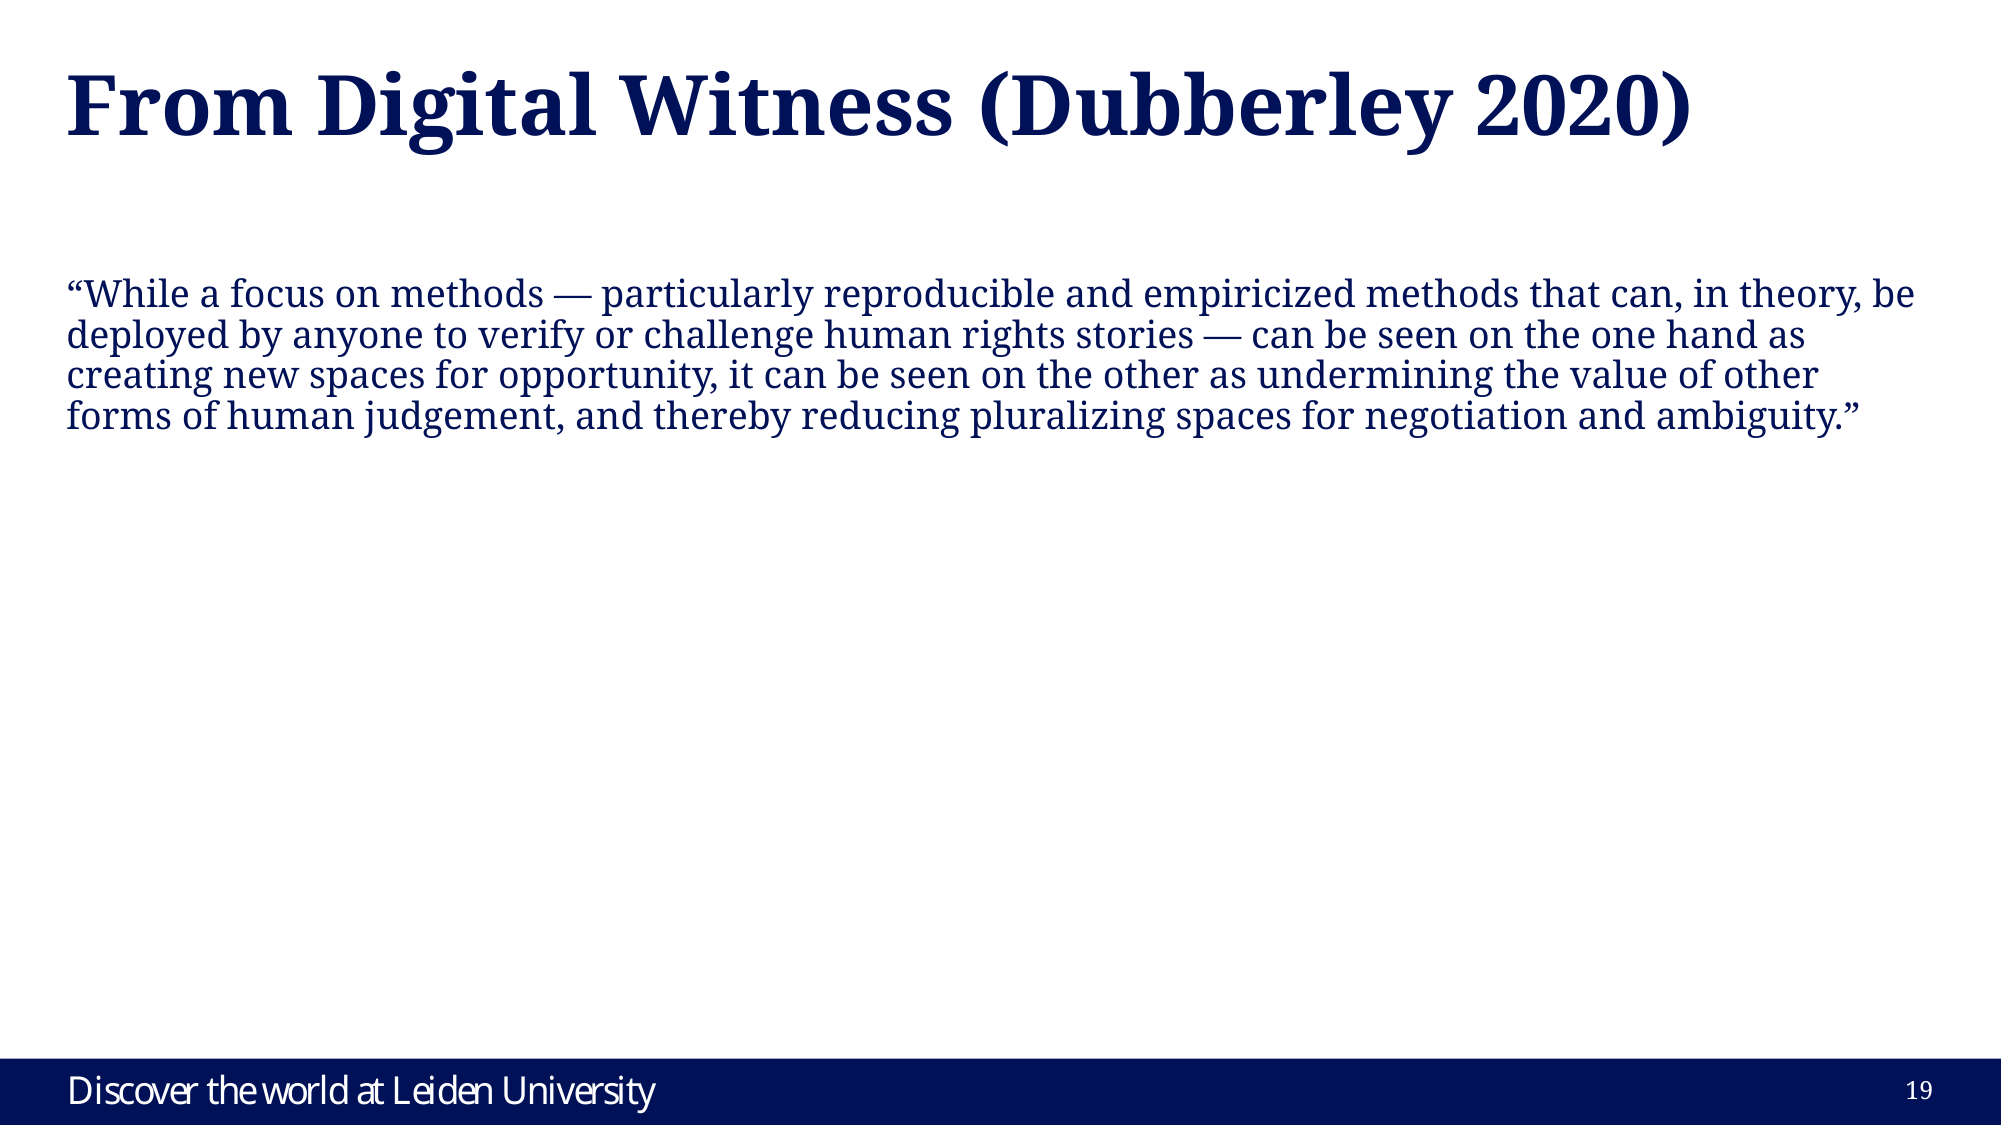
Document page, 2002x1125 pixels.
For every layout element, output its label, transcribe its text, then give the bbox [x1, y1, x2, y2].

title From Digital Witness (Dubberley 2020) [66, 66, 1935, 138]
list “While a focus on methods — particularly reproducible and empiricized methods that can, in theory, be deployed by anyone to verify or challenge human rights stories — can be seen on the one hand as creating new spaces for opportunity, it can be seen on the other as undermining the value of other forms of human judgement, and thereby reducing pluralizing spaces for negotiation and ambiguity.” [66, 205, 1935, 993]
slide_number 18 [1498, 1061, 1949, 1122]
